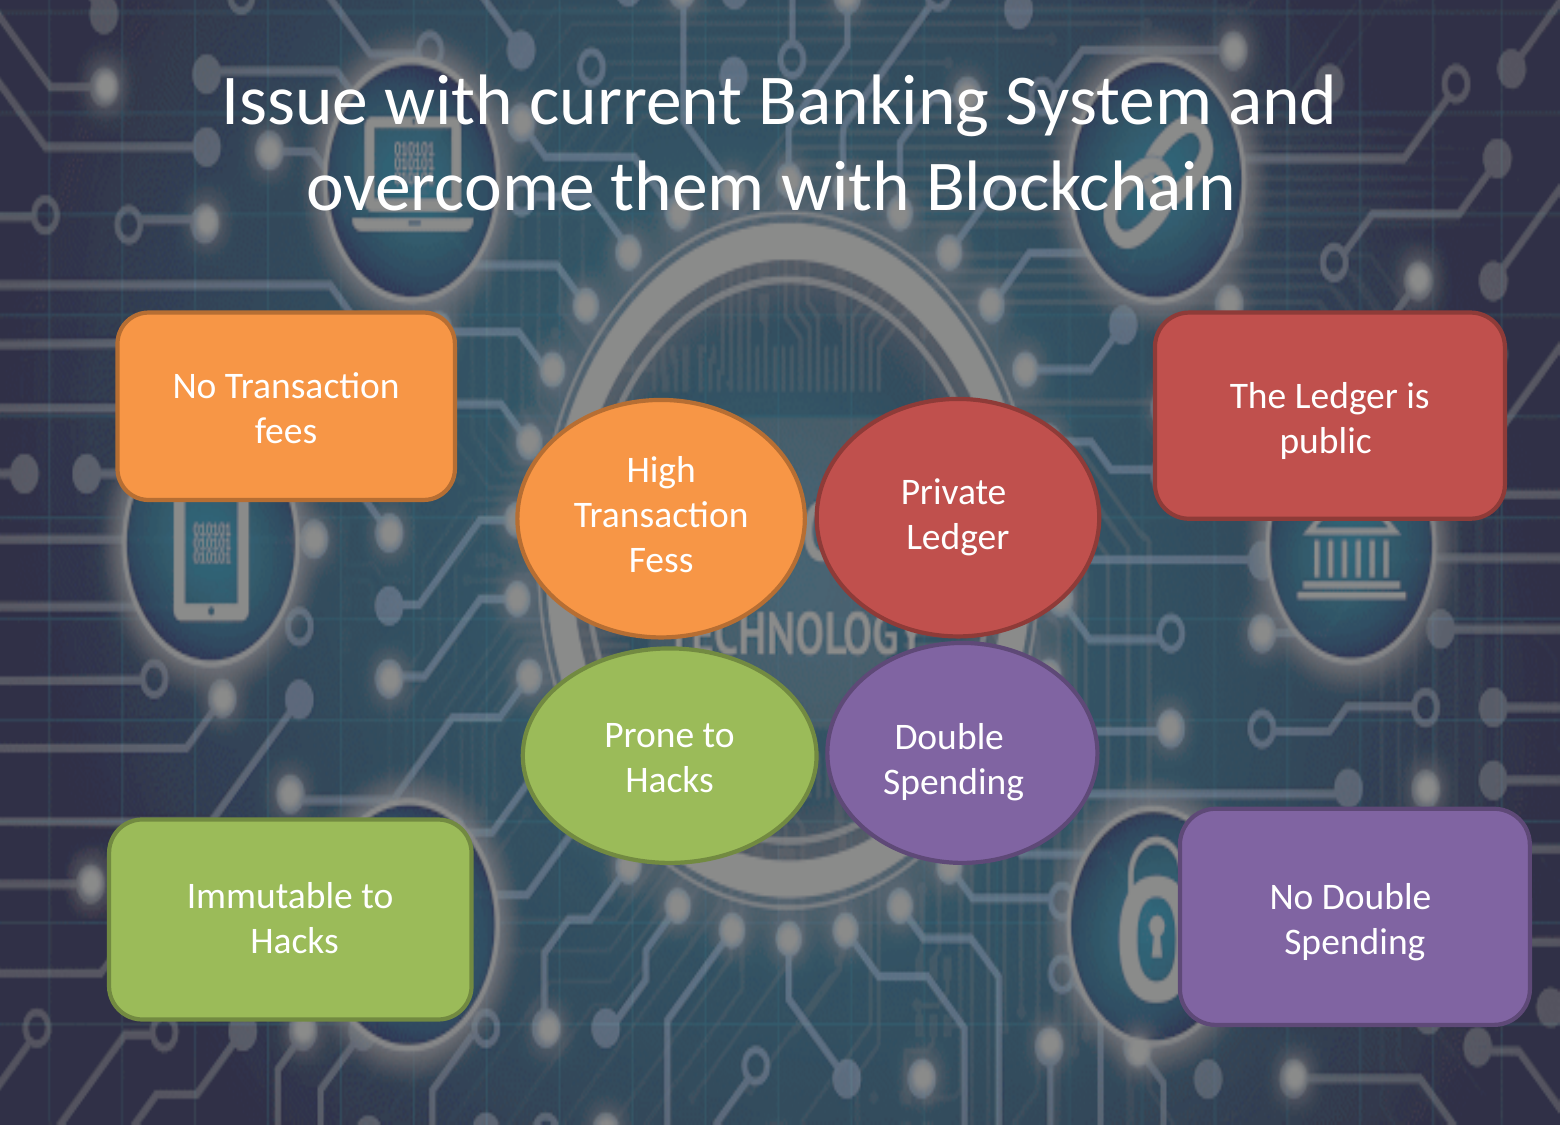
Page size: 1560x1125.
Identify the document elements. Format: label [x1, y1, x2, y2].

list [0, 0, 1560, 1125]
